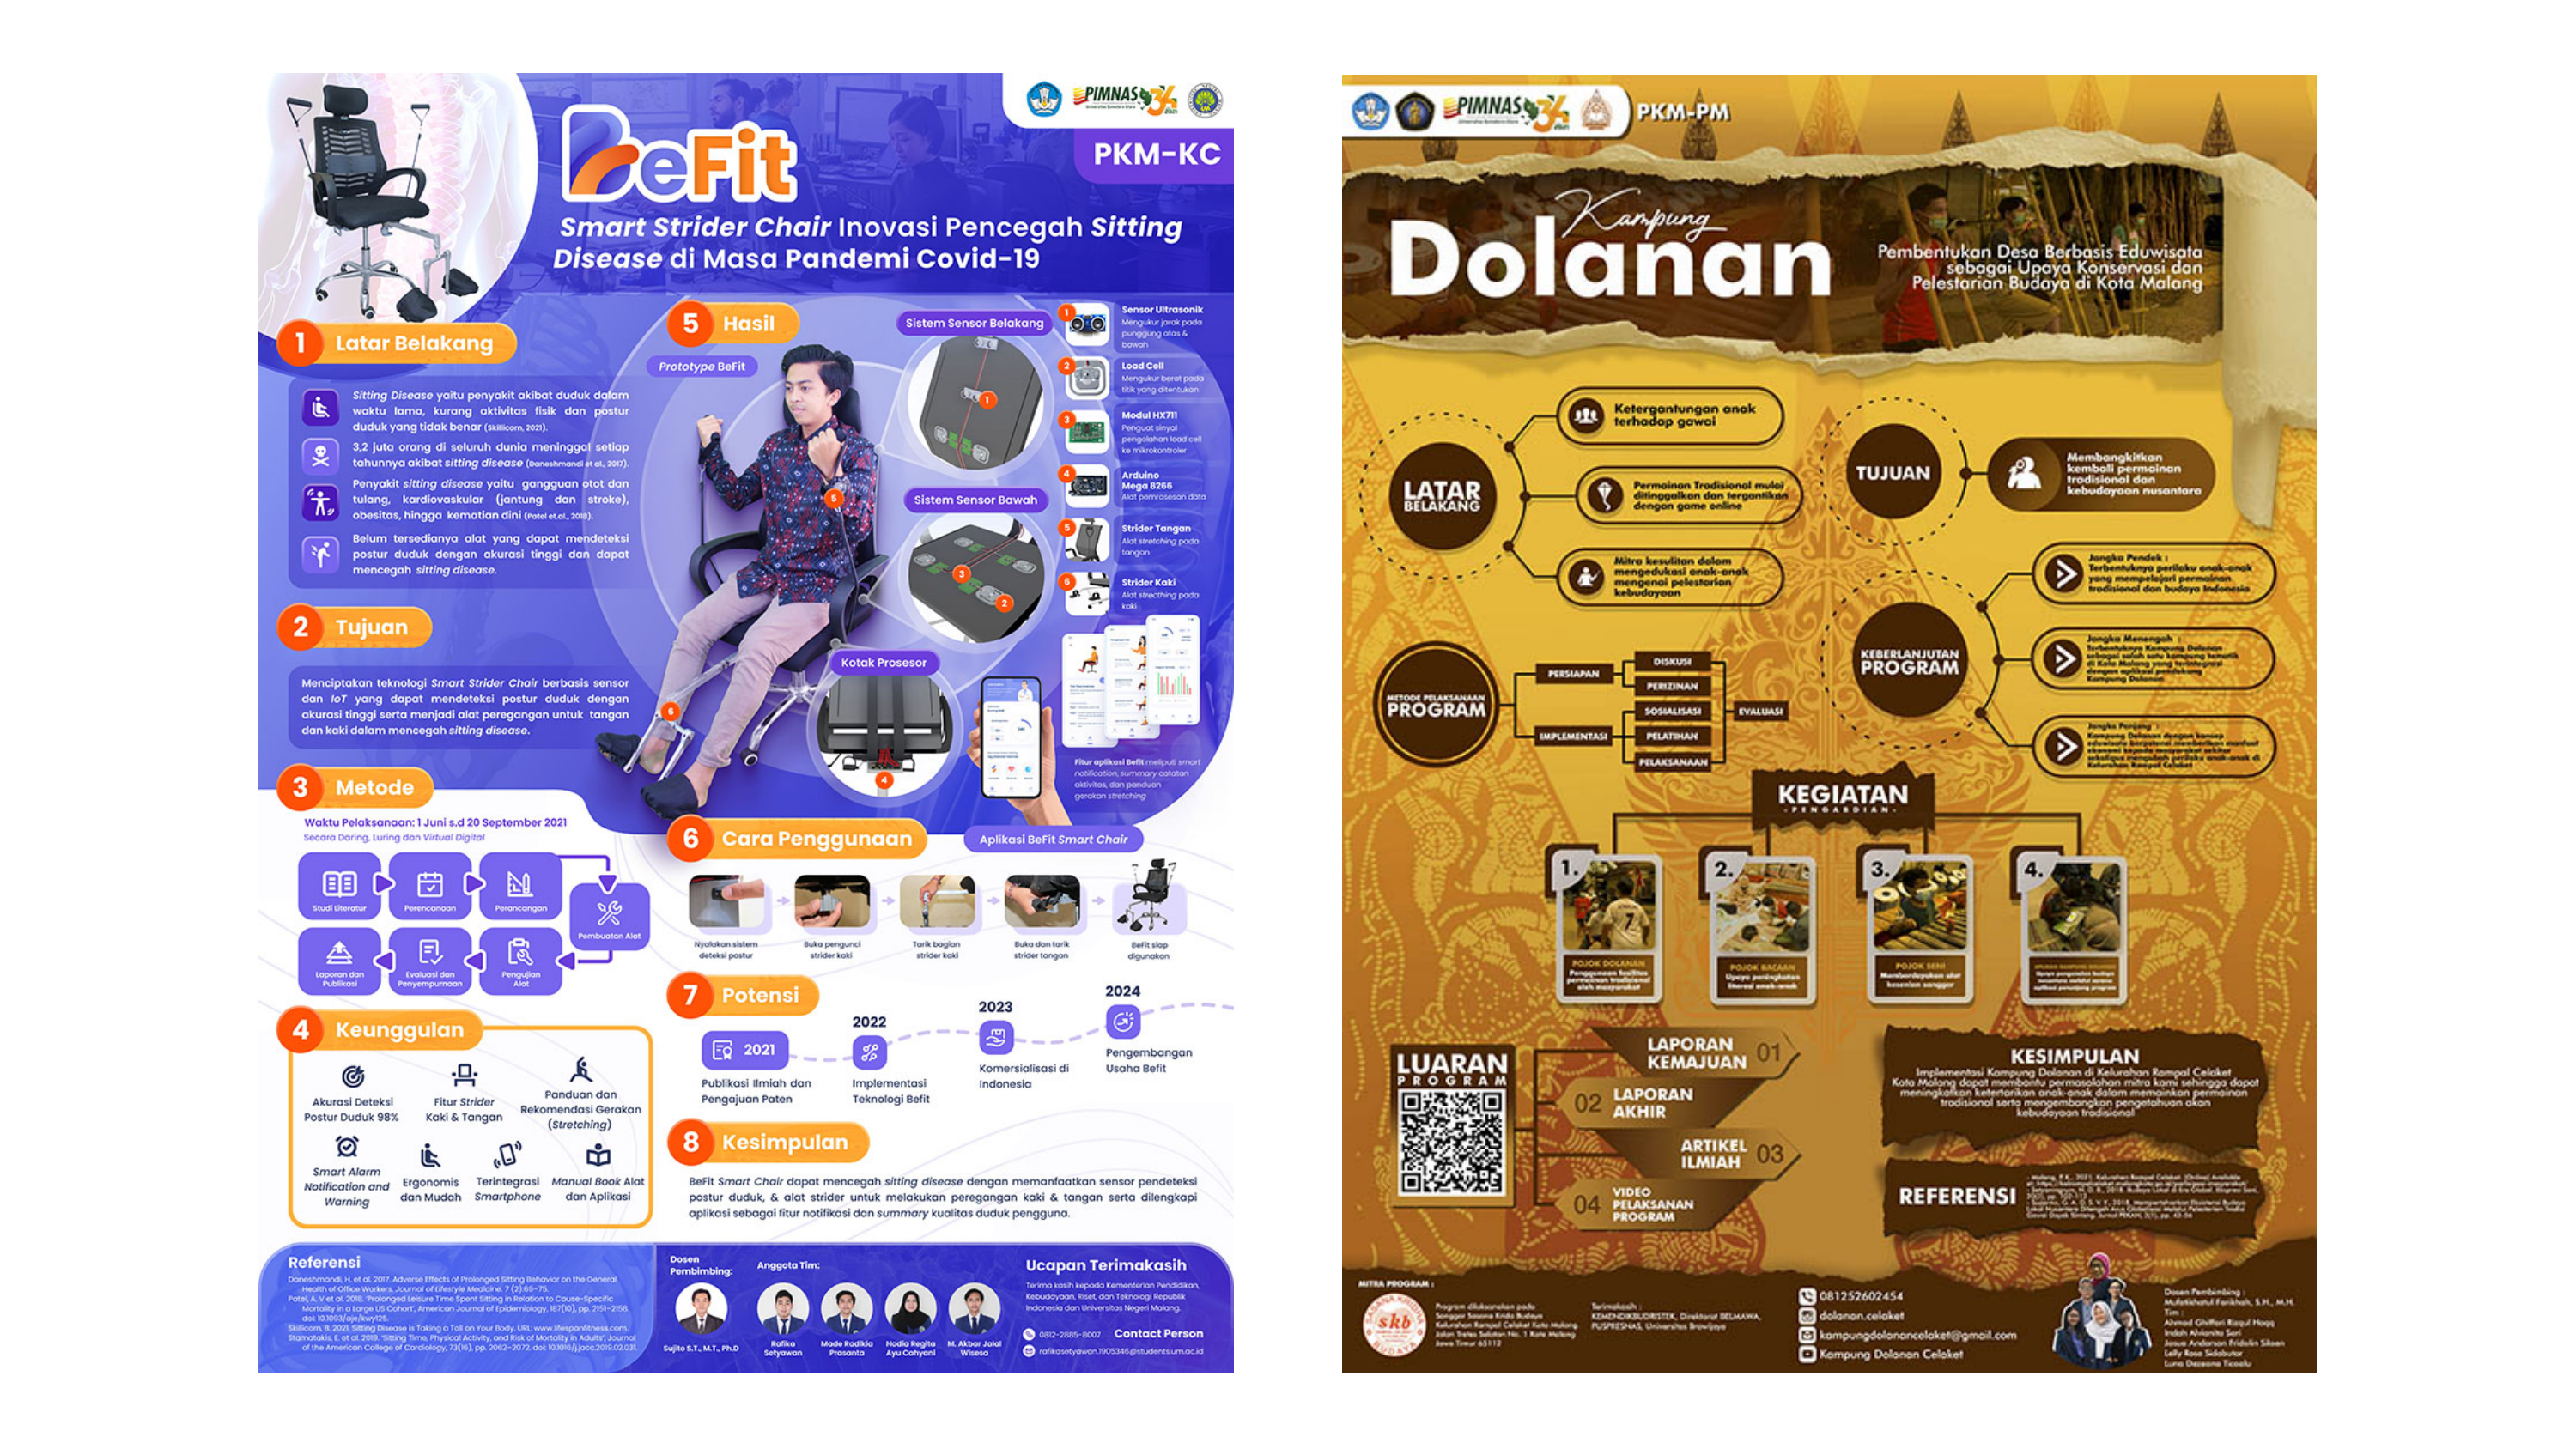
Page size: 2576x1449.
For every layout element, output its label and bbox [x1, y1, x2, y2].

picture [258, 73, 1234, 1374]
picture [1342, 75, 2318, 1374]
